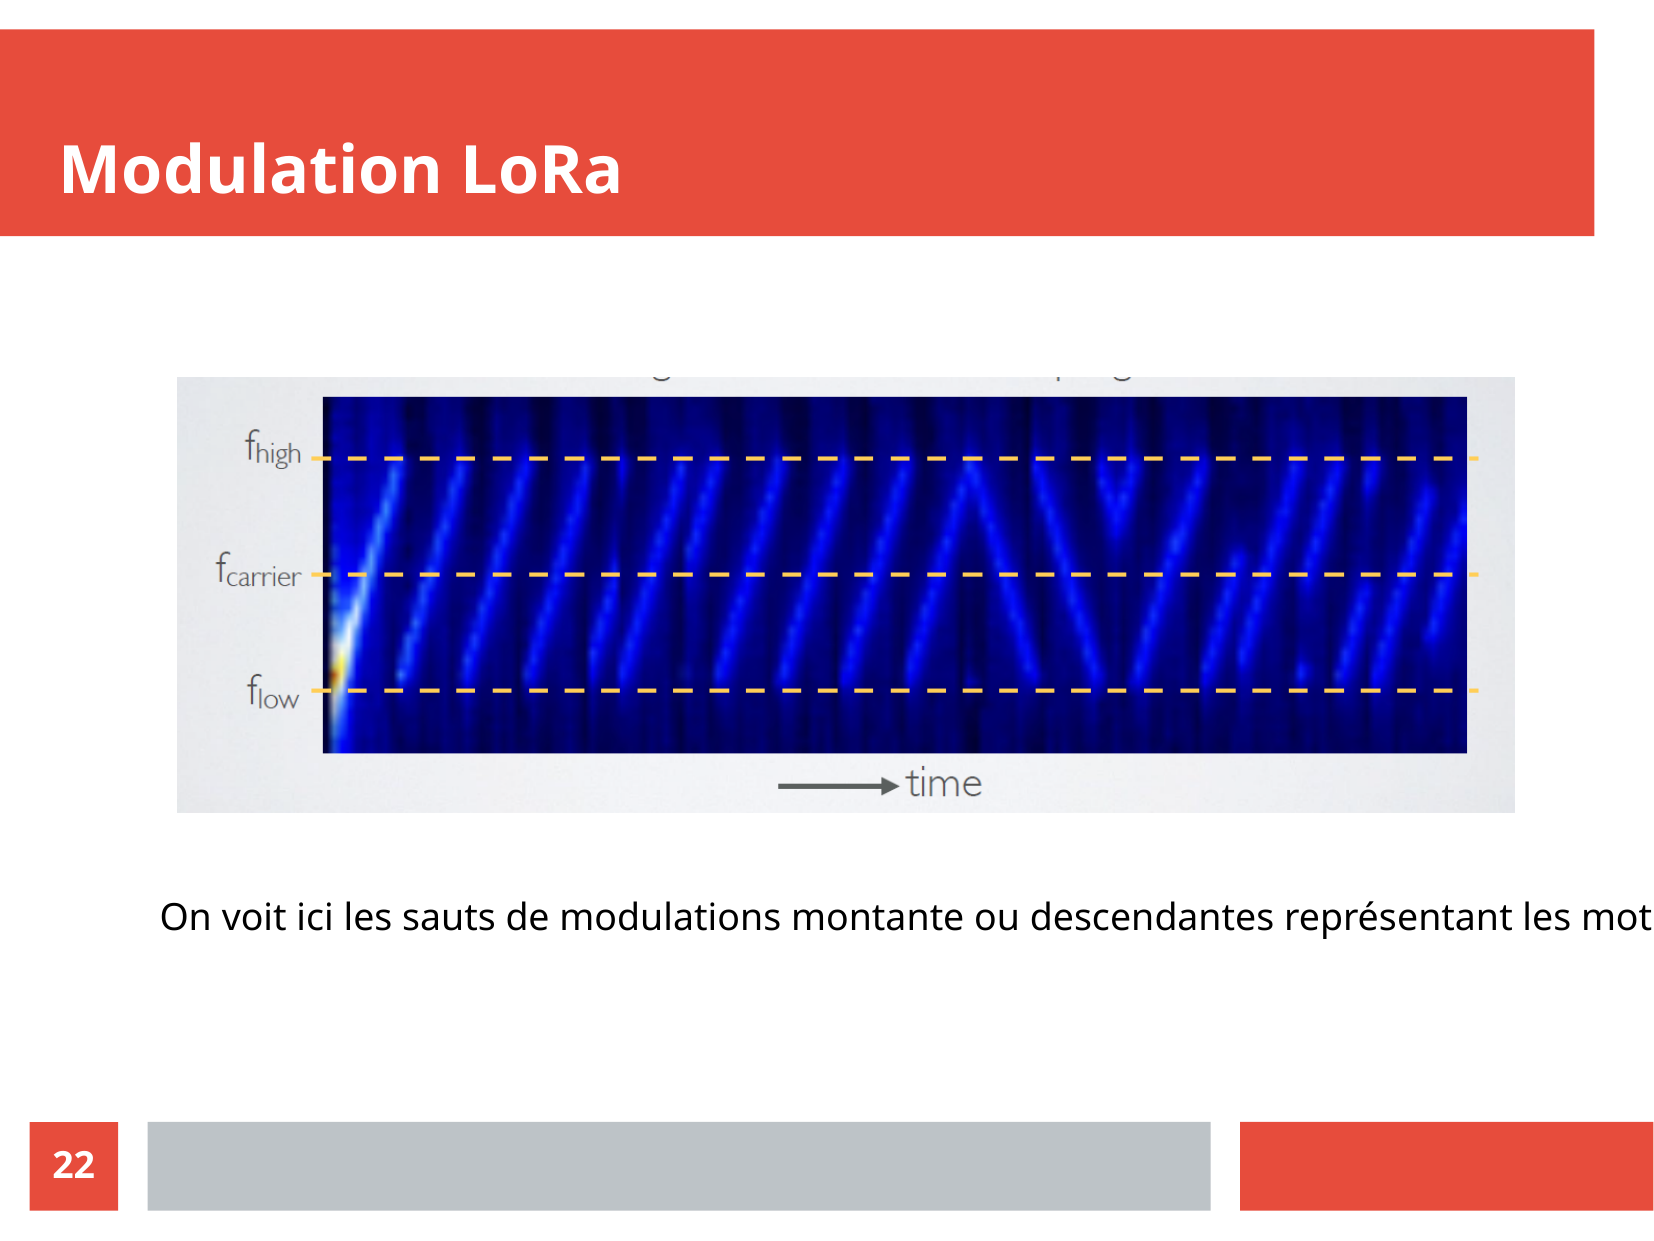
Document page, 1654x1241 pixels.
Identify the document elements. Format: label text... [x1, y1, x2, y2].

picture [177, 377, 1515, 813]
title Modulation LoRa [59, 59, 1595, 207]
text_box On voit ici les sauts de modulations montante ou descendantes représentant les motifs [144, 885, 1654, 946]
slide_number 22 [29, 1122, 119, 1211]
